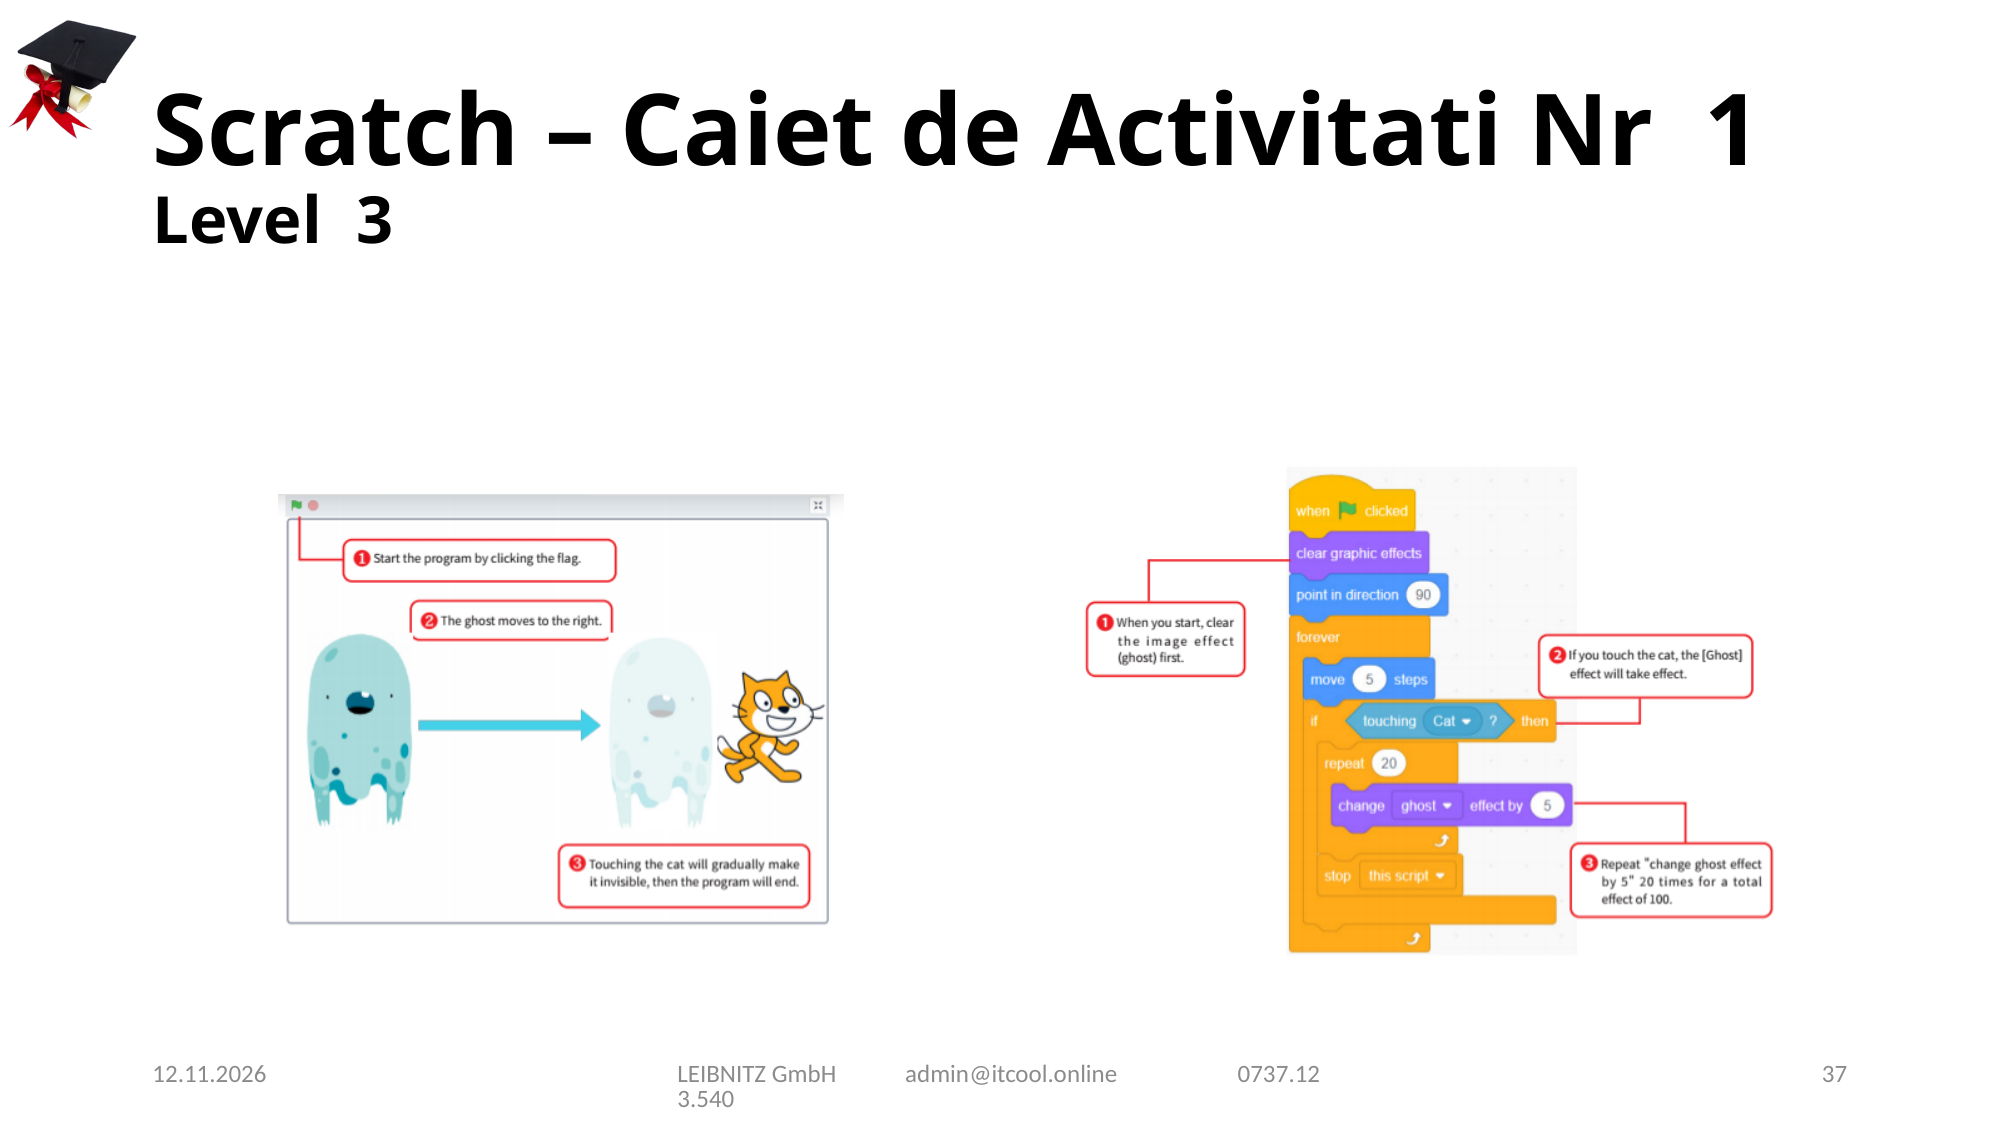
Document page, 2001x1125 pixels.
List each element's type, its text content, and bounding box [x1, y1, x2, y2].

footer LEIBNITZ GmbH admin@itcool.online 0737.123.540 [662, 1042, 1338, 1103]
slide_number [137, 1042, 588, 1103]
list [278, 494, 844, 932]
slide_number 37 [1412, 1042, 1863, 1103]
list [1080, 464, 1795, 962]
picture [7, 17, 138, 148]
text_box Scratch – Caiet de Activitati Nr 1 Level 3 [137, 59, 1863, 278]
